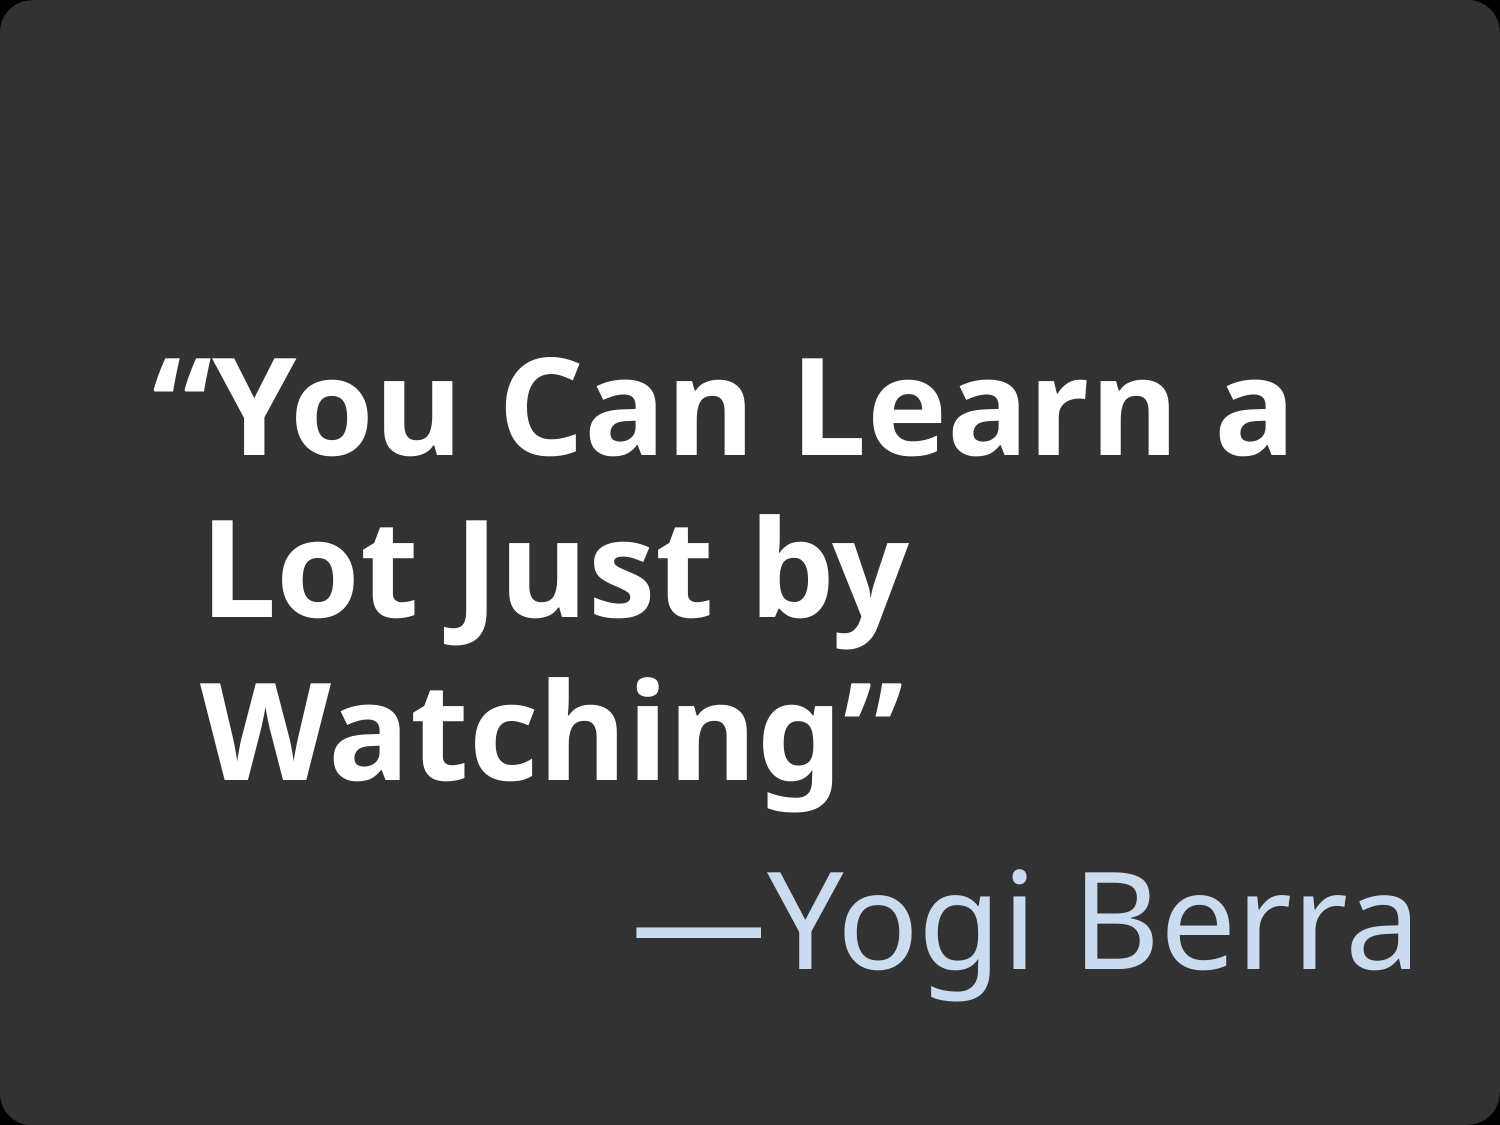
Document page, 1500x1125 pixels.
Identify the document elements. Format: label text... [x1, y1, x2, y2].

list “You Can Learn a Lot Just by Watching” —Yogi Berra [137, 312, 1438, 1051]
